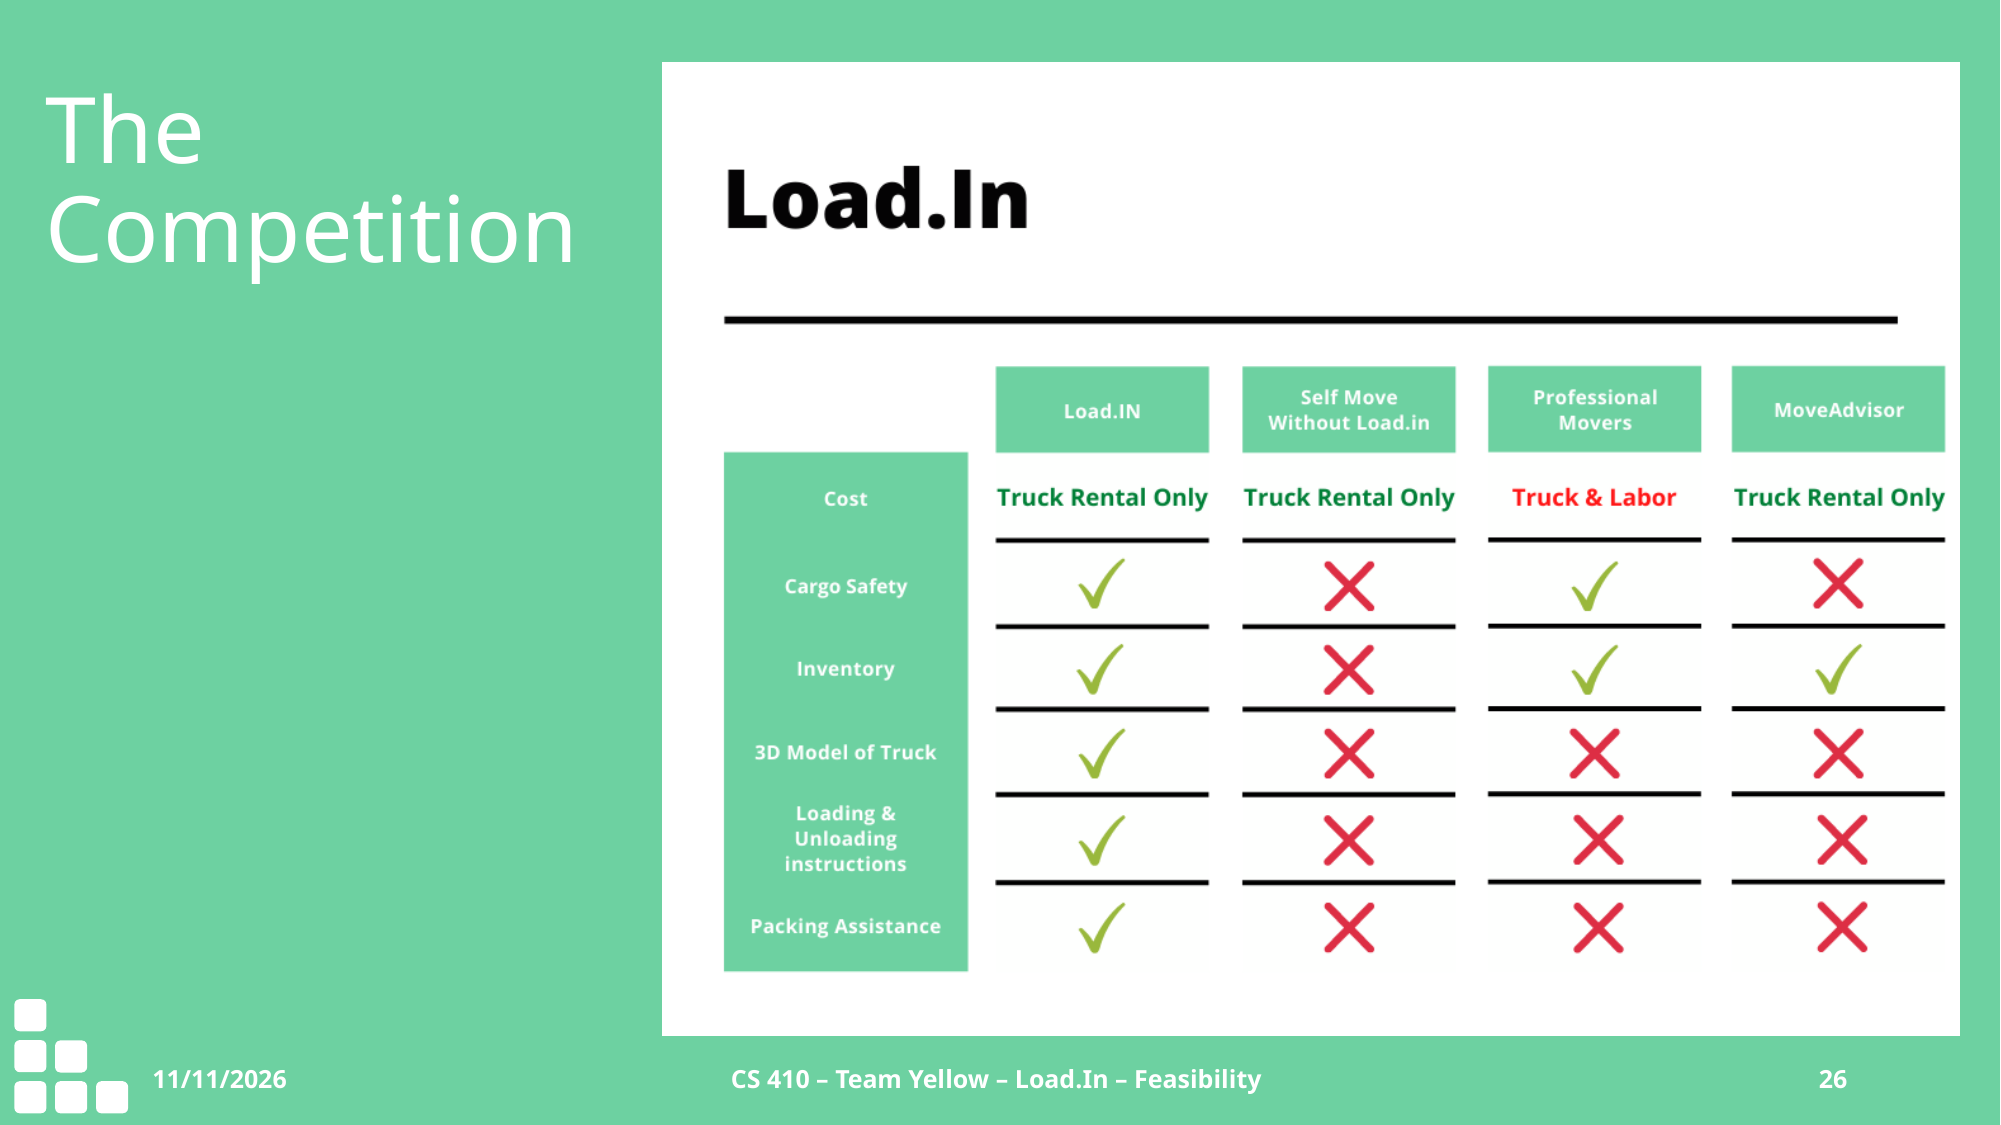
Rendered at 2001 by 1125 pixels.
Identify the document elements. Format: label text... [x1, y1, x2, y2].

title The Competition [30, 0, 607, 368]
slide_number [137, 1035, 588, 1125]
slide_number 26 [1412, 1036, 1863, 1125]
picture [662, 62, 1960, 1036]
footer CS 410 – Team Yellow – Load.In – Feasibility [662, 1036, 1338, 1125]
